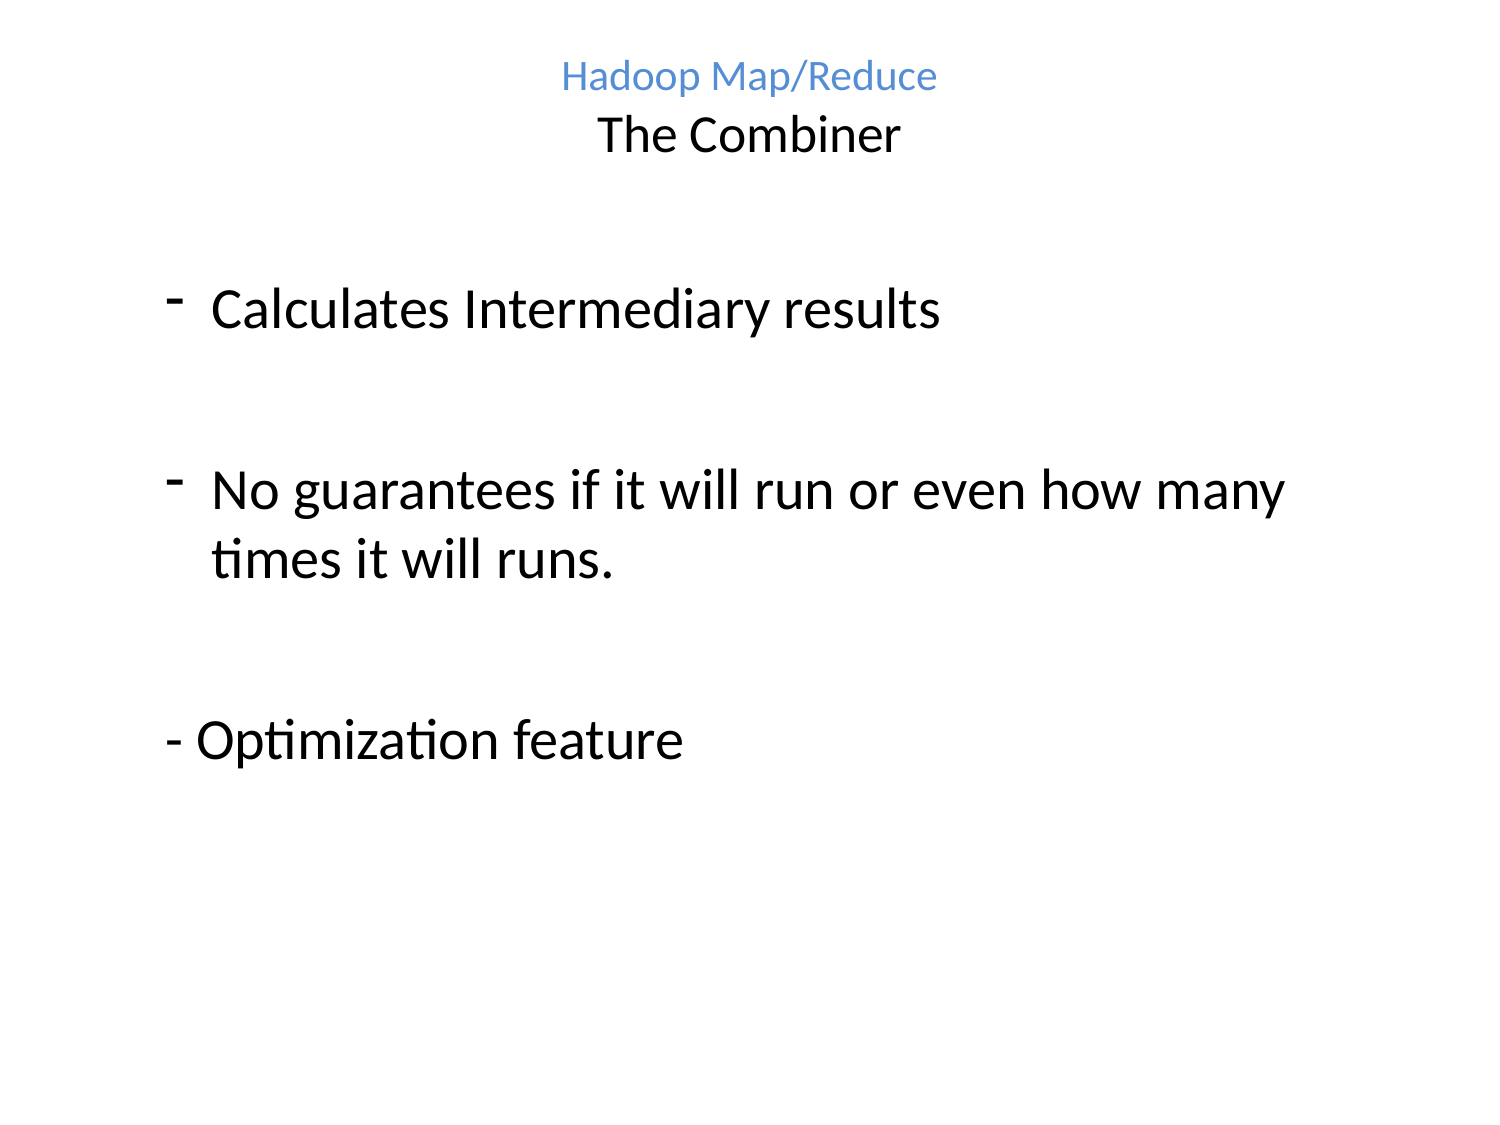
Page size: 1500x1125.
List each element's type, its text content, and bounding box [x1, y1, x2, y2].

list Calculates Intermediary results No guarantees if it will run or even how many times it will runs. - Optimization feature [75, 262, 1425, 797]
text_box Hadoop Map/Reduce The Combiner [74, 38, 1425, 172]
